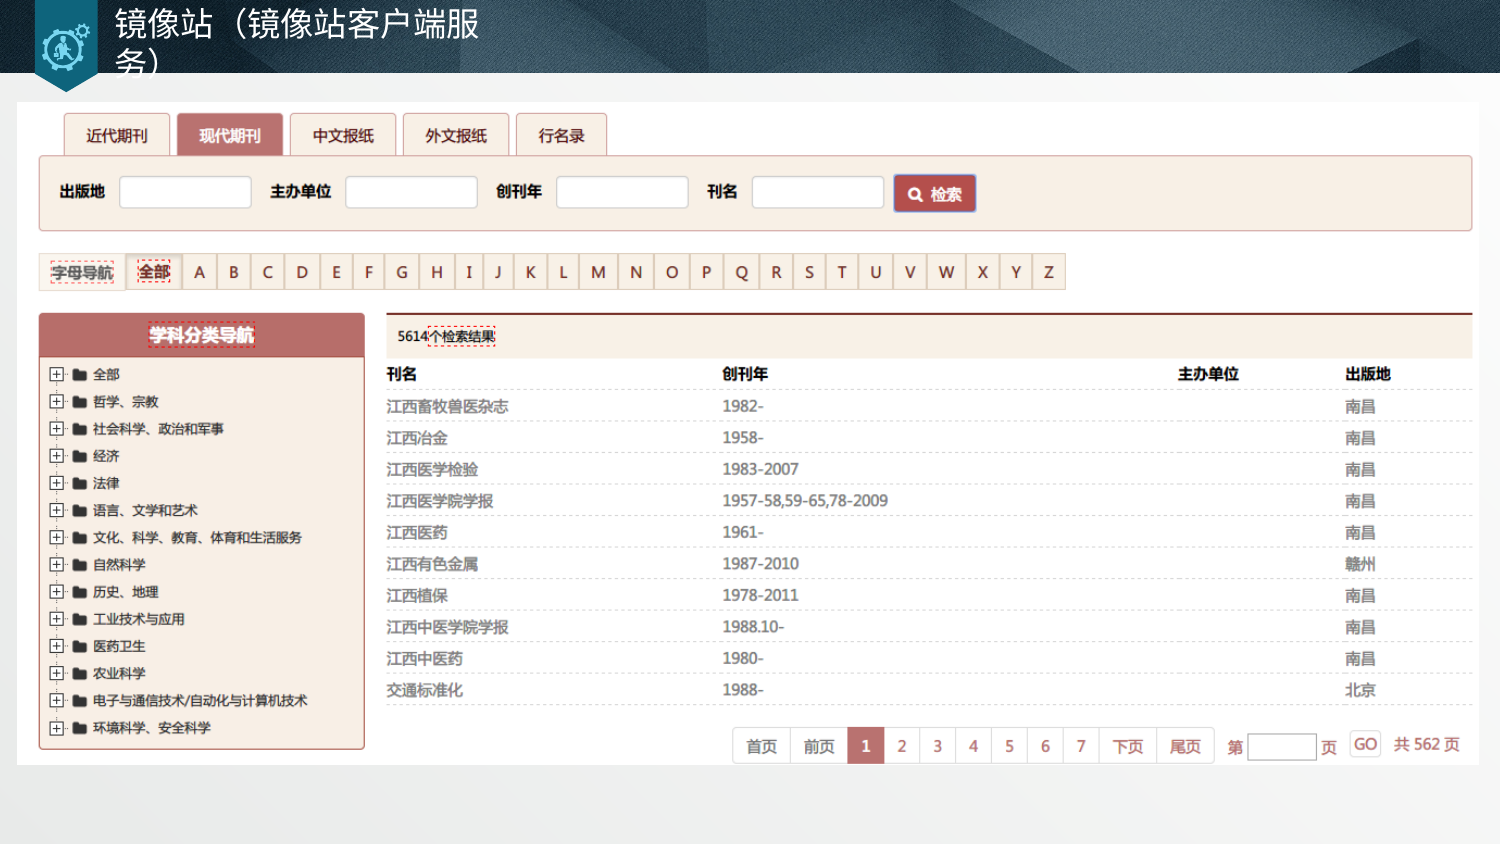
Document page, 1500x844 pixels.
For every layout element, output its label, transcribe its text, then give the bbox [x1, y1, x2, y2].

title 镜像站（镜像站客户端服务） [99, 20, 550, 66]
picture [0, 0, 34, 73]
picture [17, 102, 1480, 765]
picture [98, 0, 1500, 73]
text_box [41, 23, 91, 72]
